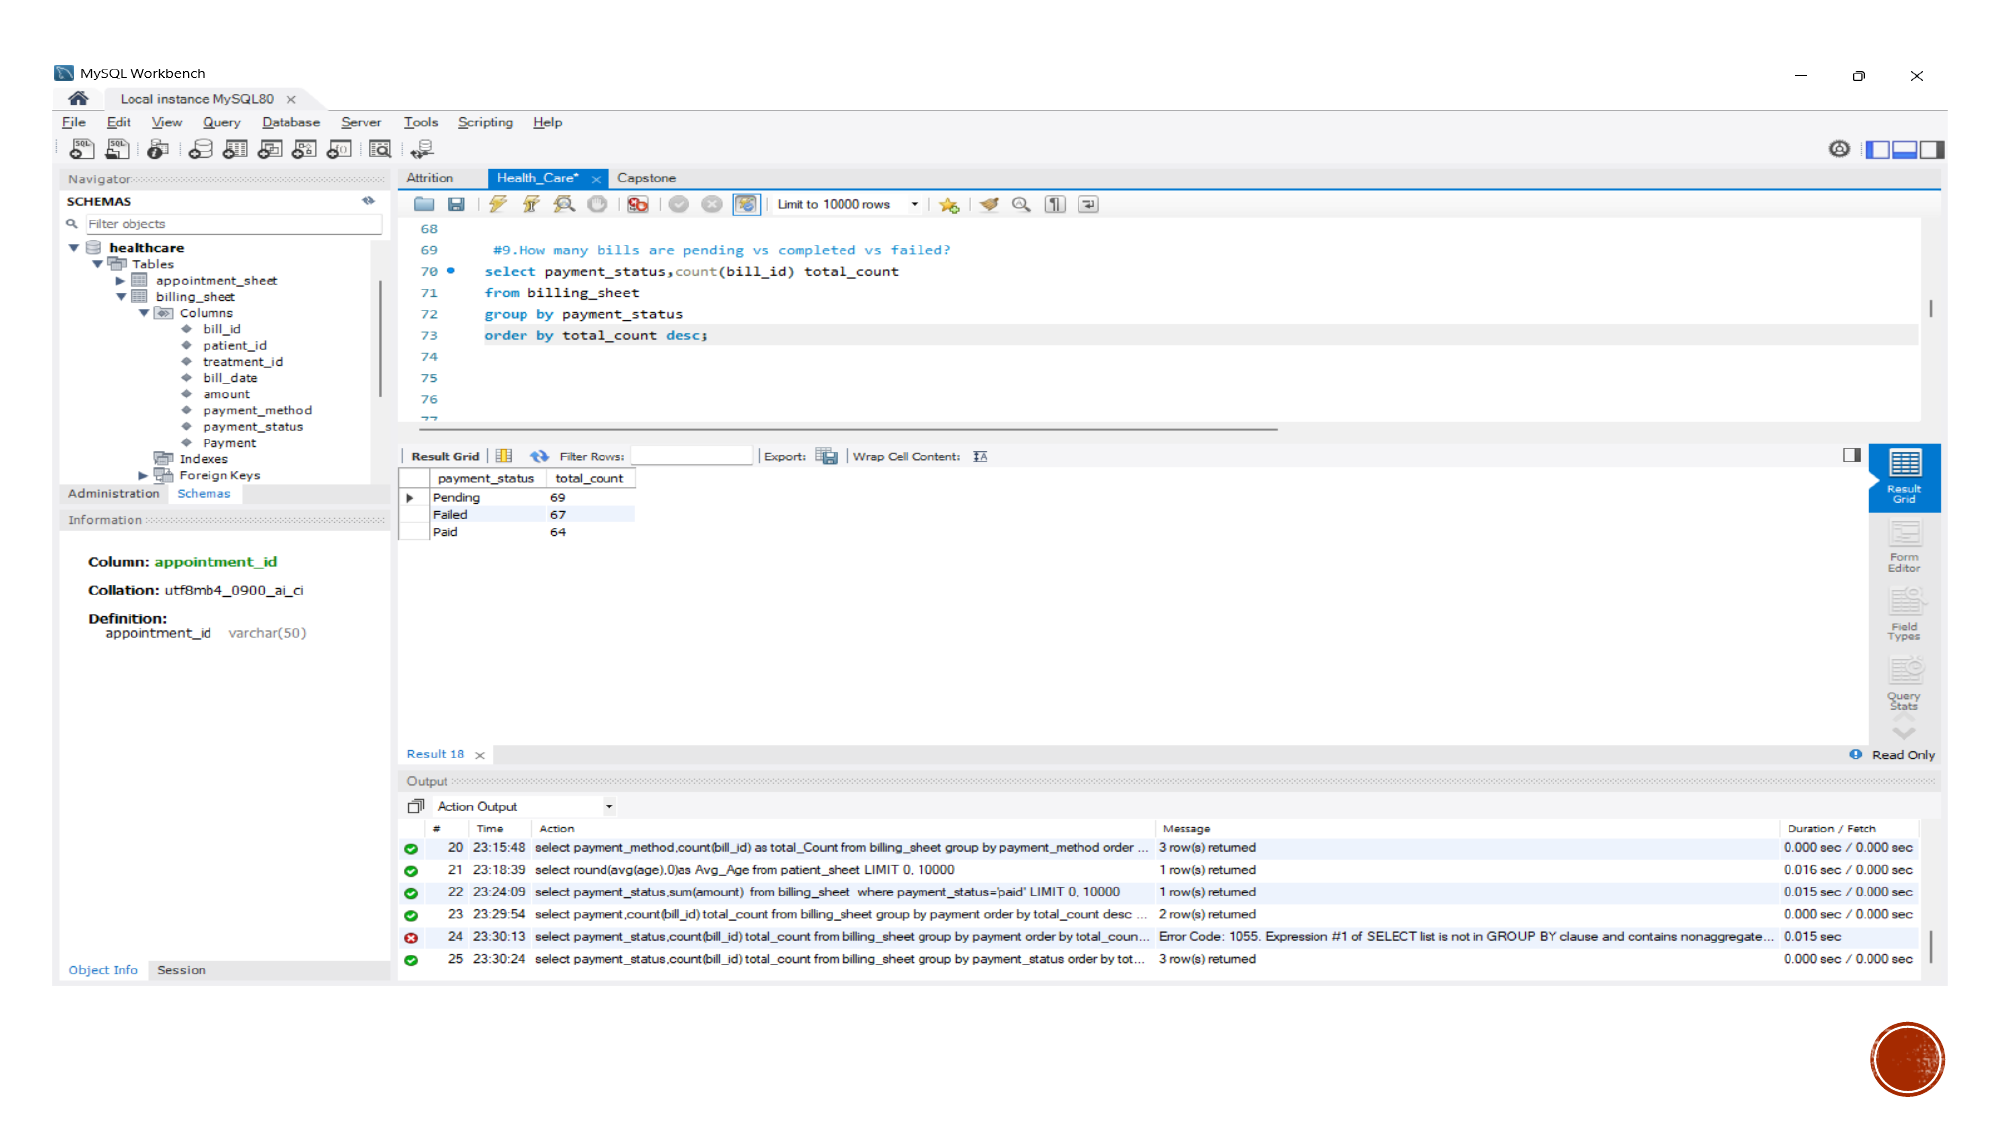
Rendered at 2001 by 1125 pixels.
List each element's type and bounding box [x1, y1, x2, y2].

picture [52, 61, 1945, 986]
